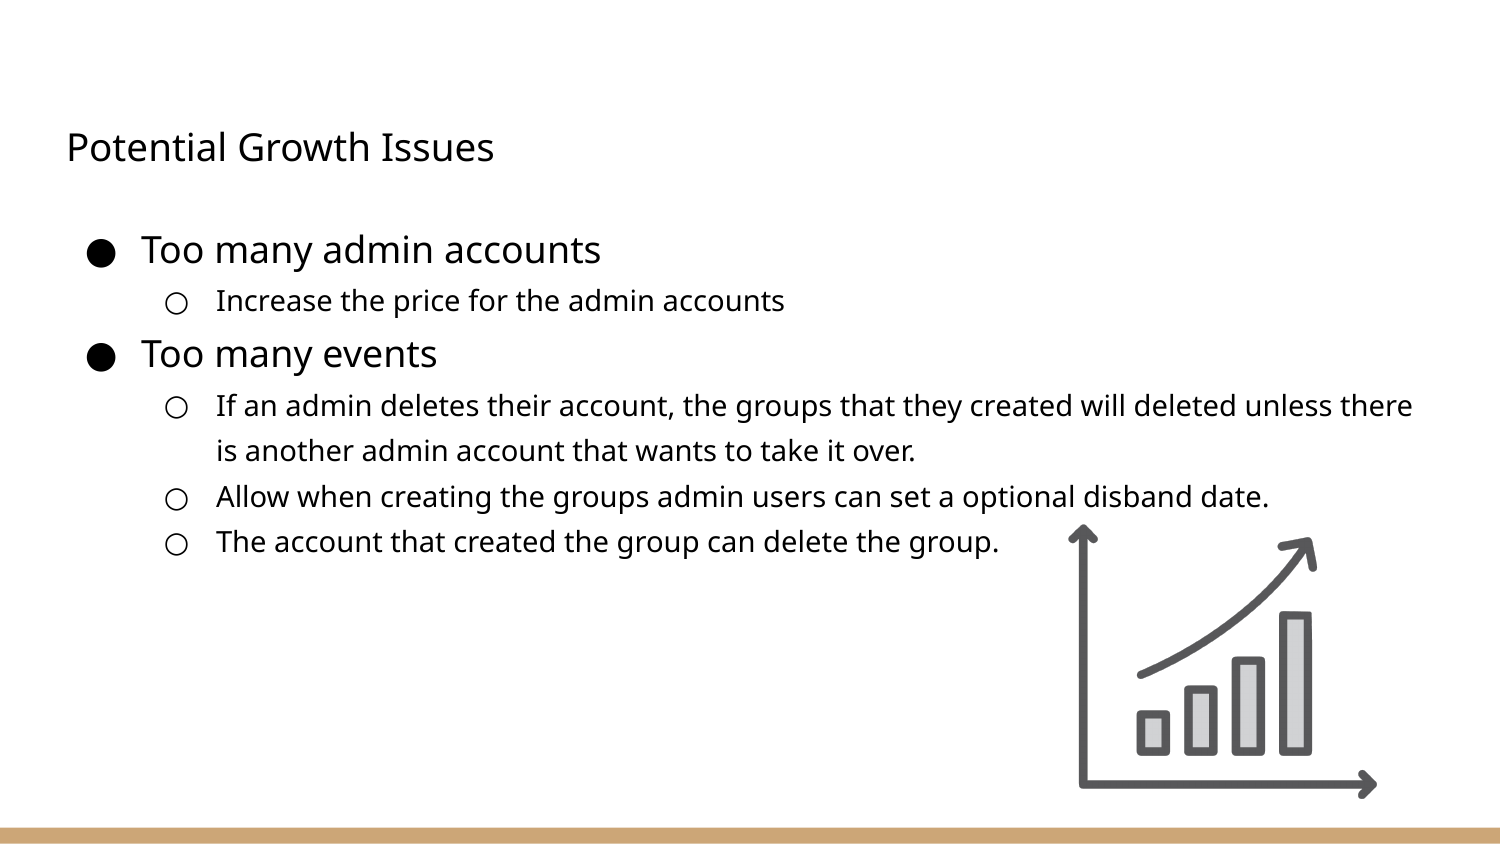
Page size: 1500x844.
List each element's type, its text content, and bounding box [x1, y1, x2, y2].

list Too many admin accounts Increase the price for the admin accounts Too many events If an admin deletes their account, the groups that they created will deleted unless there is another admin account that wants to take it over. Allow when creating the groups admin users can set a optional disband date. The account that created the group can delete the group. [51, 200, 1449, 752]
picture [1067, 523, 1377, 800]
title Potential Growth Issues [51, 51, 1449, 189]
